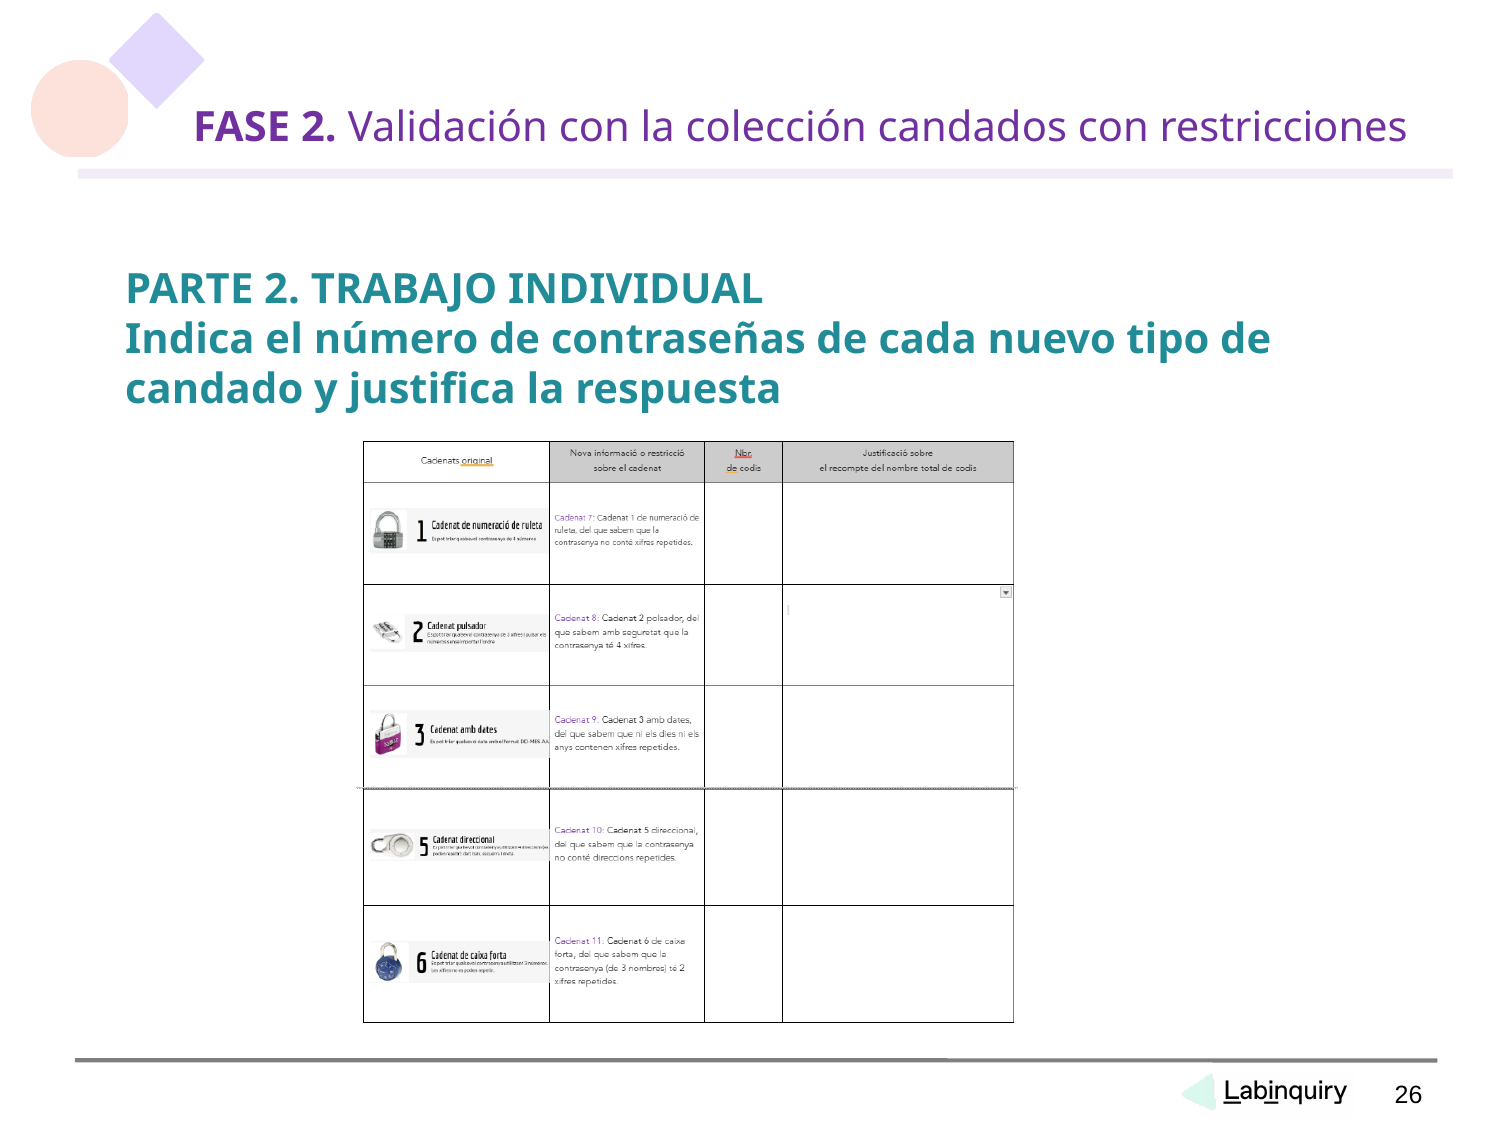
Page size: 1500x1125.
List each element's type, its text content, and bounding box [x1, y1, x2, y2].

picture [356, 434, 1018, 1026]
title FASE 2. Validación con la colección candados con restricciones [178, 52, 1456, 158]
text_box PARTE 2. TRABAJO INDIVIDUAL Indica el número de contraseñas de cada nuevo tipo de candado y justifica la respuesta [110, 254, 1426, 420]
picture [1204, 1072, 1354, 1118]
